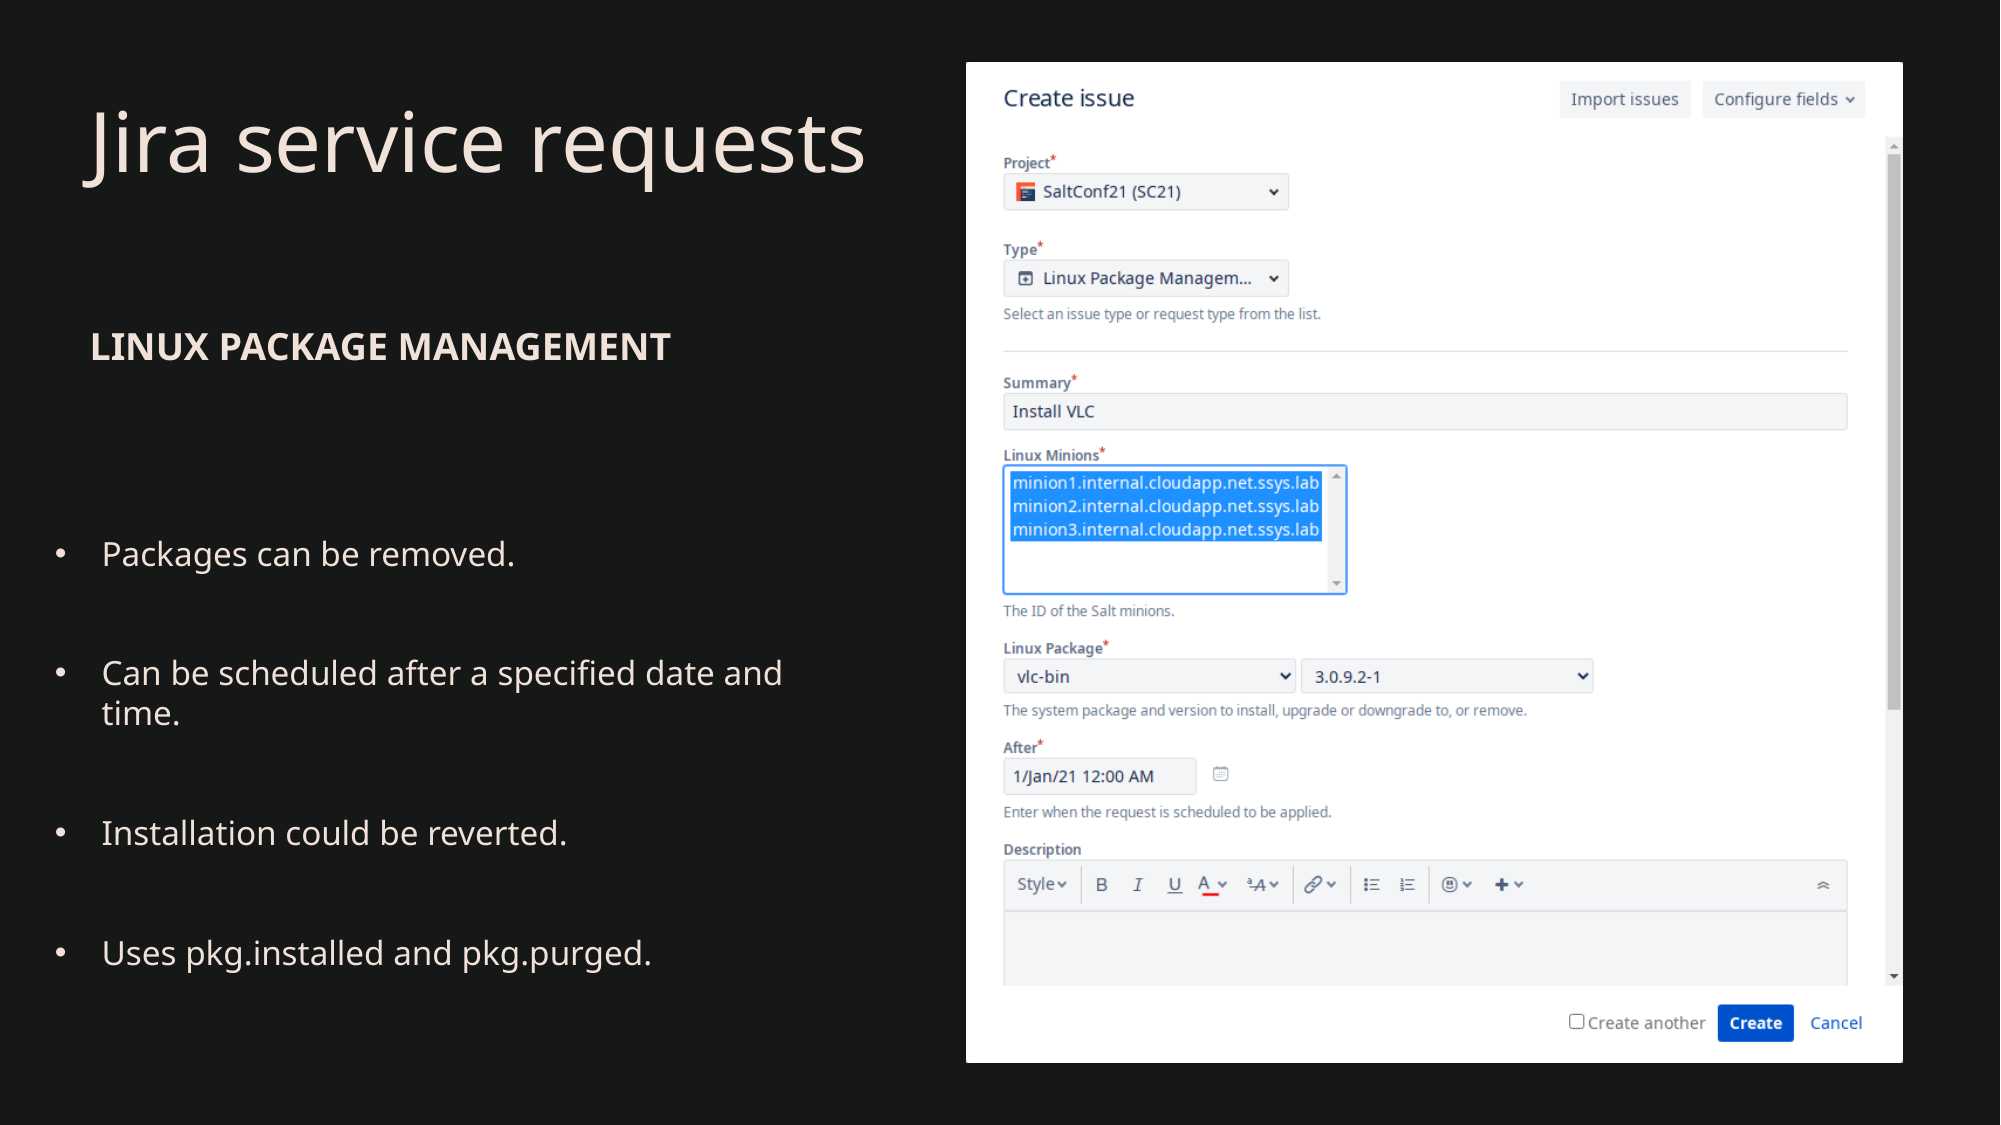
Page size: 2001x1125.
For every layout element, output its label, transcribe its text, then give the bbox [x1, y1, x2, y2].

text_box Jira service requests [74, 81, 966, 197]
text_box LINUX PACKAGE MANAGEMENT [74, 315, 860, 376]
picture [966, 62, 1903, 1063]
text_box Packages can be removed. Can be scheduled after a specified date and time. Installation could be reverted. Uses pkg.installed and pkg.purged. [39, 525, 826, 980]
